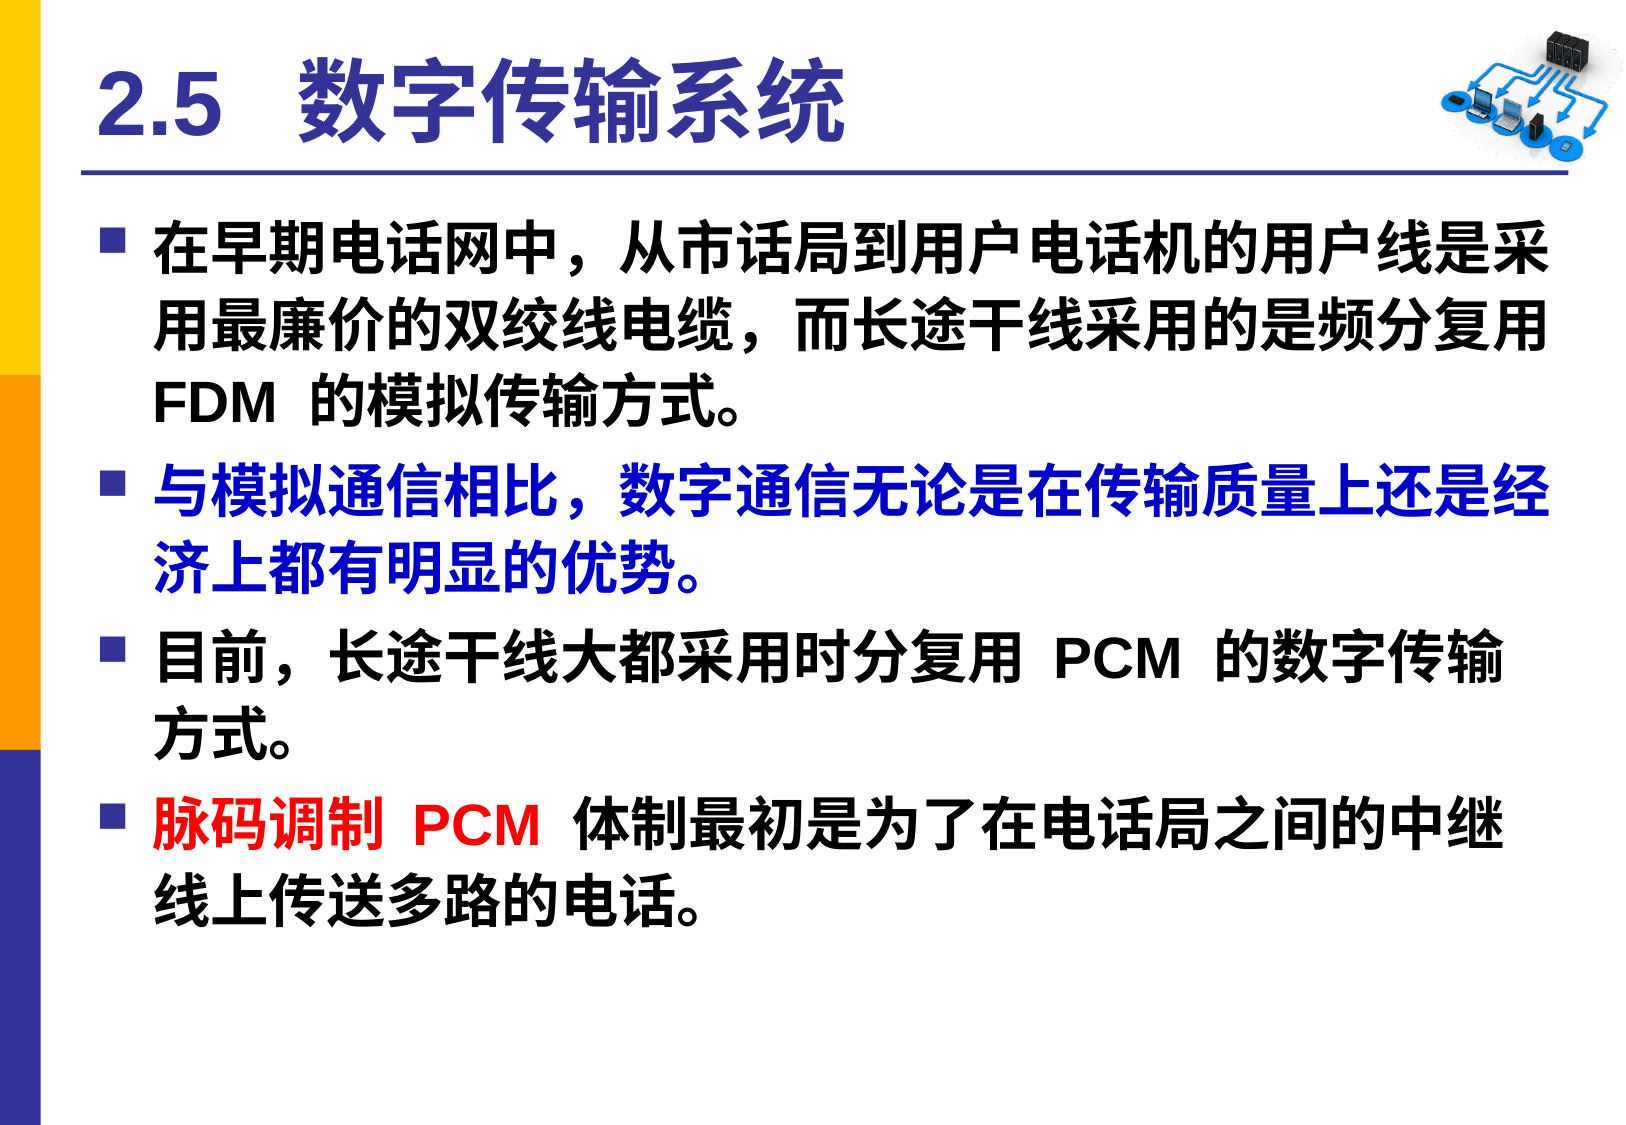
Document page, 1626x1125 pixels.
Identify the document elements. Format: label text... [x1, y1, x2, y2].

title 2.5 数字传输系统 [81, 30, 1569, 161]
picture [1438, 30, 1624, 165]
list 在早期电话网中，从市话局到用户电话机的用户线是采用最廉价的双绞线电缆，而长途干线采用的是频分复用 FDM 的模拟传输方式。 与模拟通信相比，数字通信无论是在传输质量上还是经济上都有明显的优势。 目前，长途干线大都采用时分复用 PCM 的数字传输方式。 脉码调制 PCM 体制最初是为了在电话局之间的中继线上传送多路的电话。 [81, 196, 1569, 1006]
